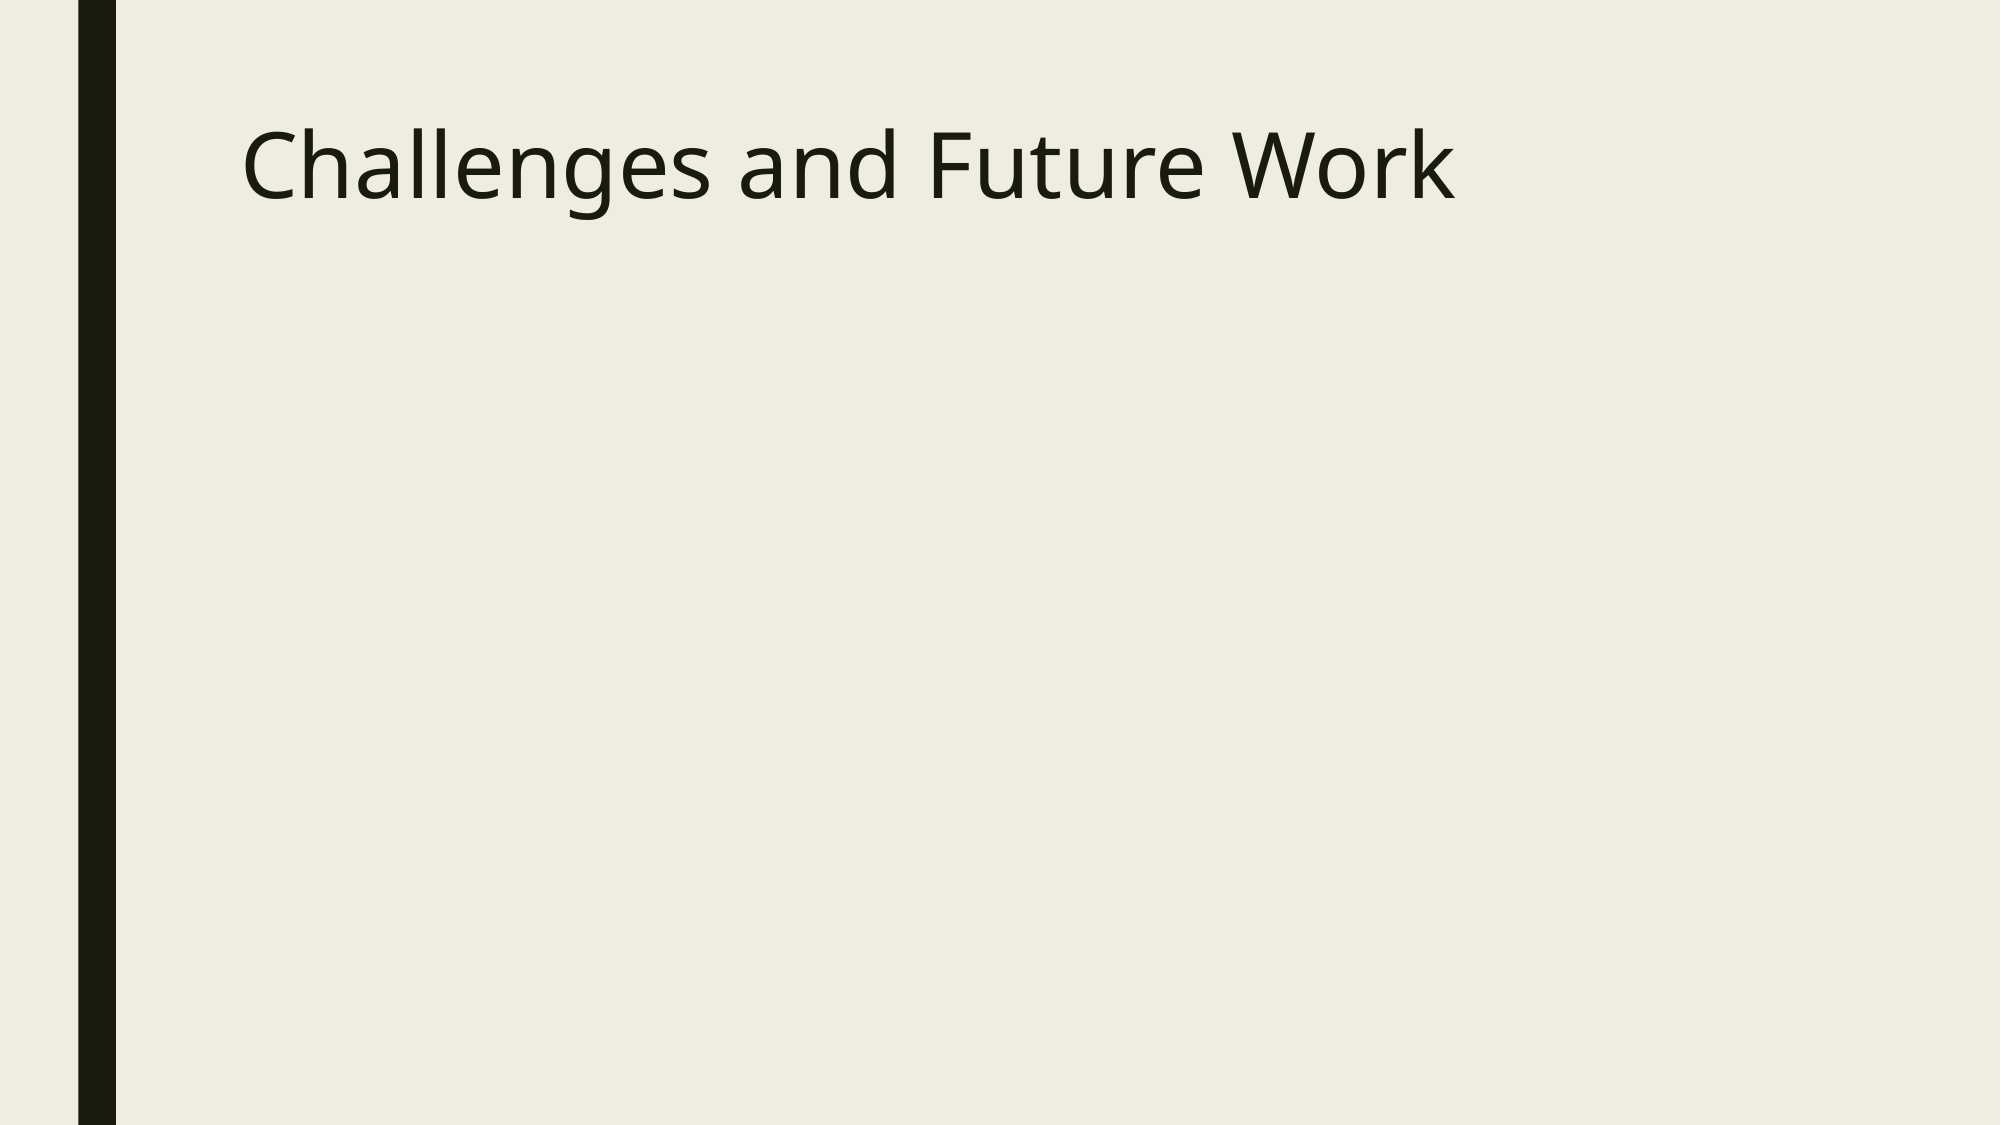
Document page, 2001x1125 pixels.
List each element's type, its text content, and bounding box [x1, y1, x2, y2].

title Challenges and Future Work [225, 112, 1800, 235]
